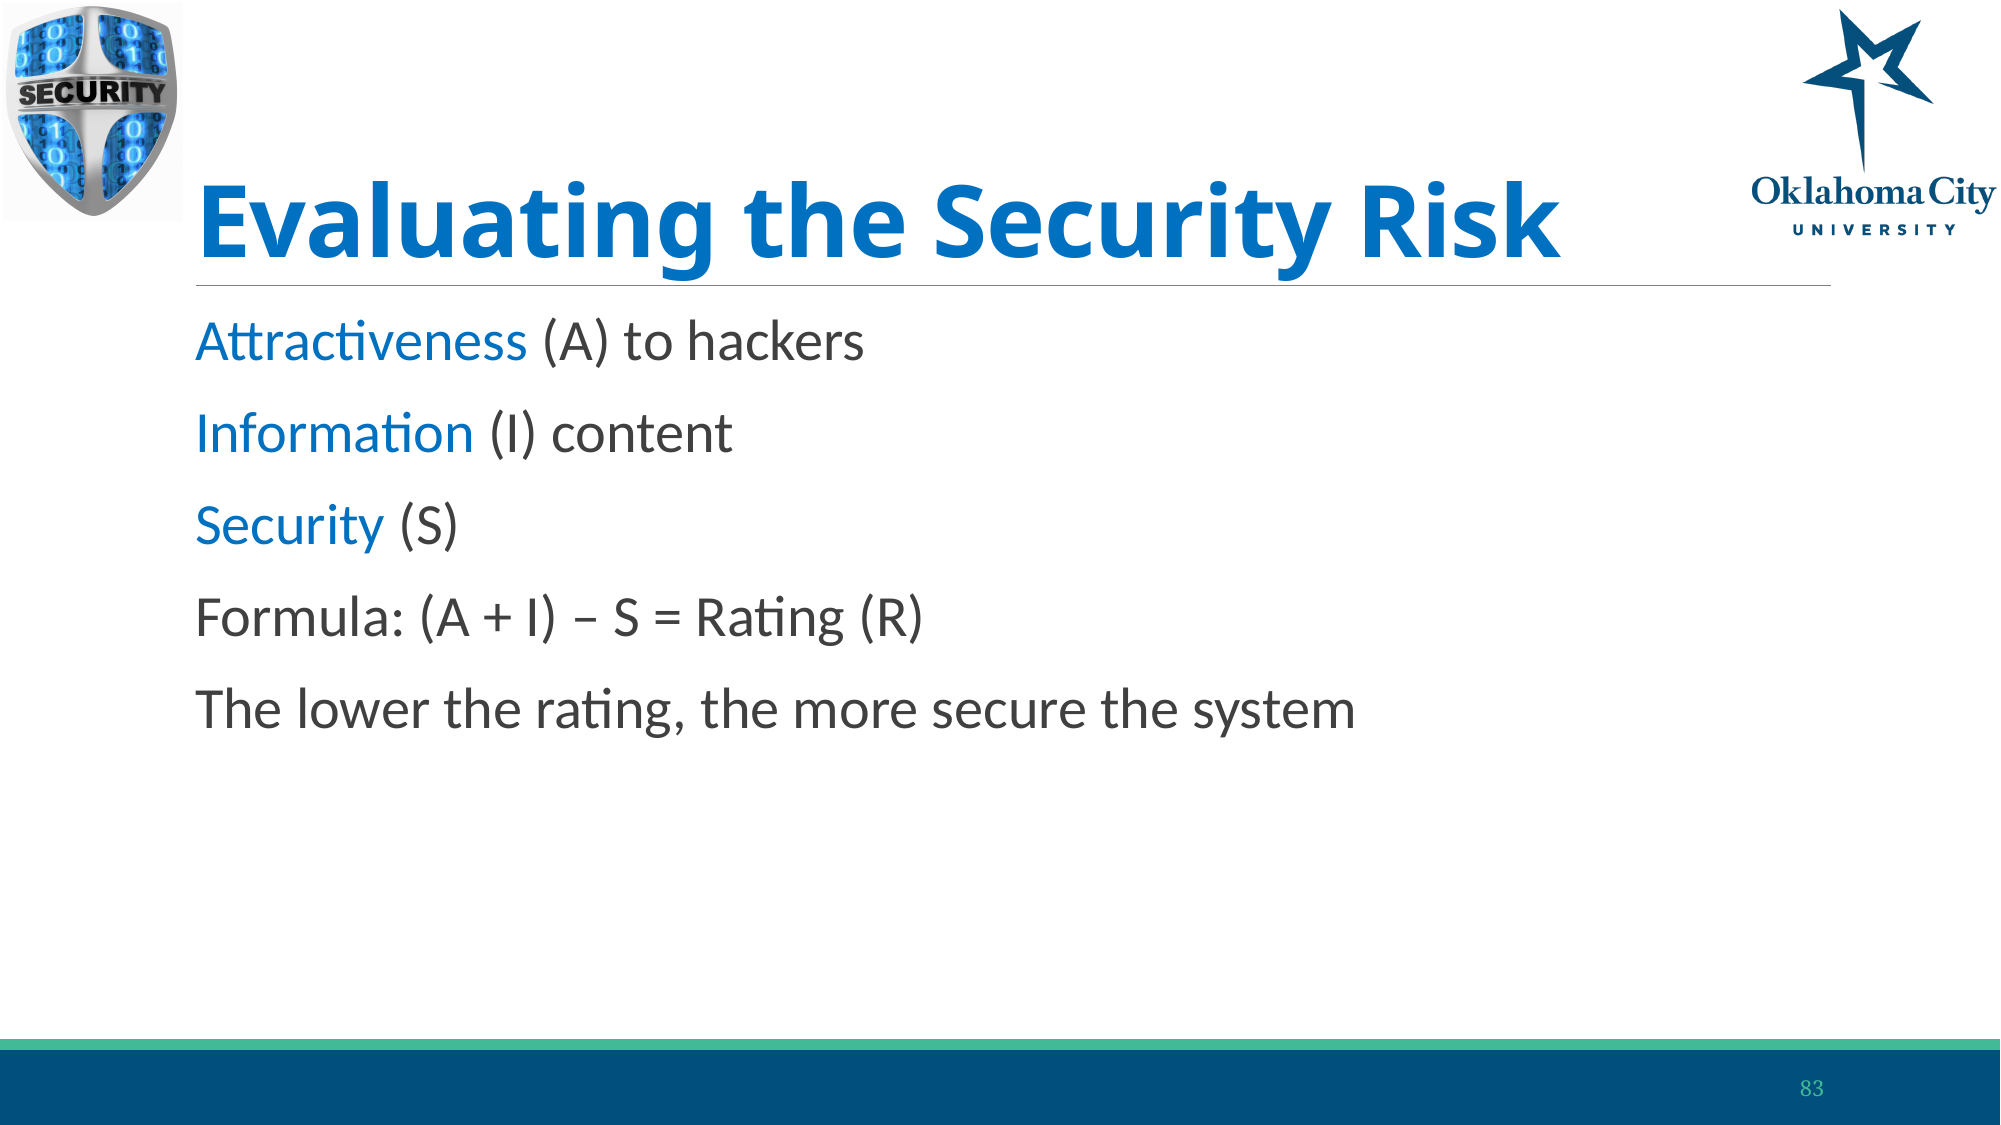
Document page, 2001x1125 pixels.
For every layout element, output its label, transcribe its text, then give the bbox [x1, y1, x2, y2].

list Attractiveness (A) to hackers Information (I) content Security (S) Formula: (A + I) – S = Rating (R) The lower the rating, the more secure the system [180, 302, 1830, 963]
title Evaluating the Security Risk [180, 47, 1830, 285]
slide_number 83 [1624, 1059, 1840, 1120]
picture [2, 3, 183, 221]
picture [1740, 0, 2001, 246]
